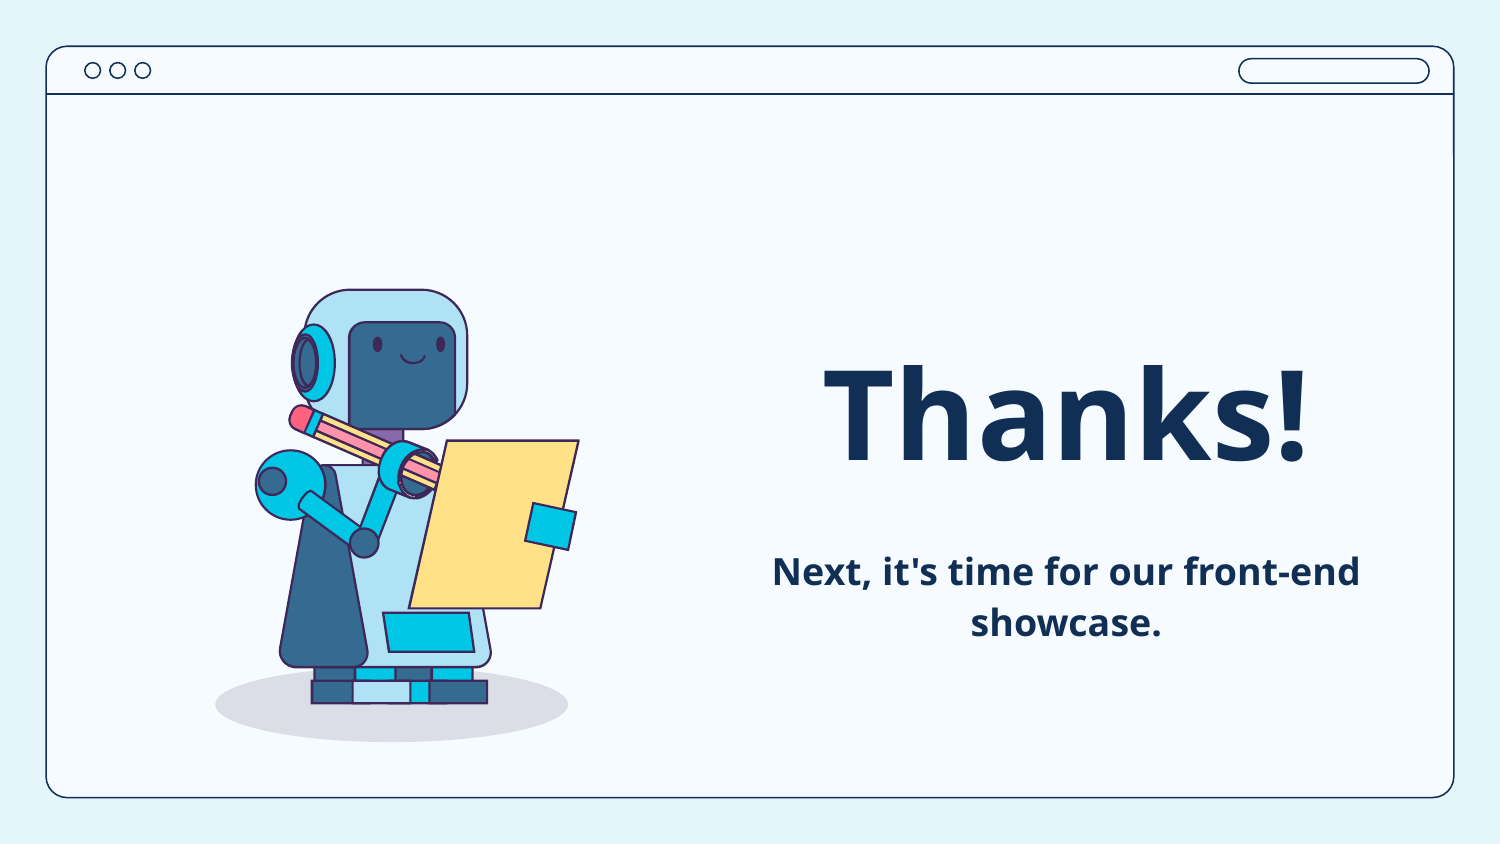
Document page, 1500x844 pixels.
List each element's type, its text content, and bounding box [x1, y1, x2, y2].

subtitle Next, it's time for our front-end showcase. [750, 502, 1383, 683]
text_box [214, 288, 580, 743]
title Thanks! [750, 320, 1383, 494]
